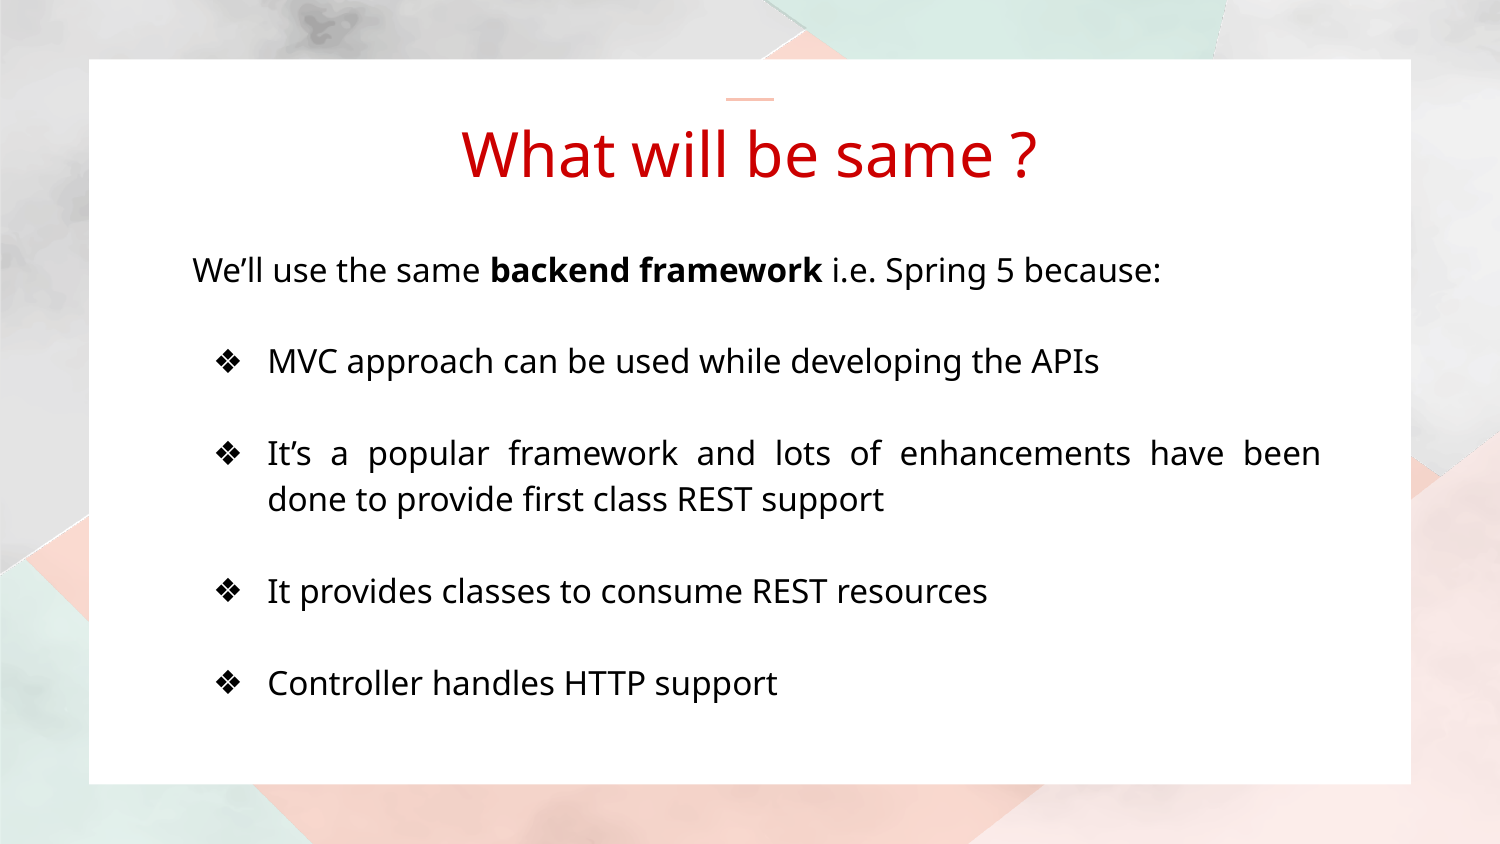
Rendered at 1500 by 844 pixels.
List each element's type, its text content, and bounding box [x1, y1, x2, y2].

title What will be same ? [323, 99, 1177, 187]
picture [0, 0, 1500, 844]
list We’ll use the same backend framework i.e. Spring 5 because: MVC approach can be used while developing the APIs It’s a popular framework and lots of enhancements have been done to provide first class REST support It provides classes to consume REST resources Controller handles HTTP support [177, 227, 1339, 613]
